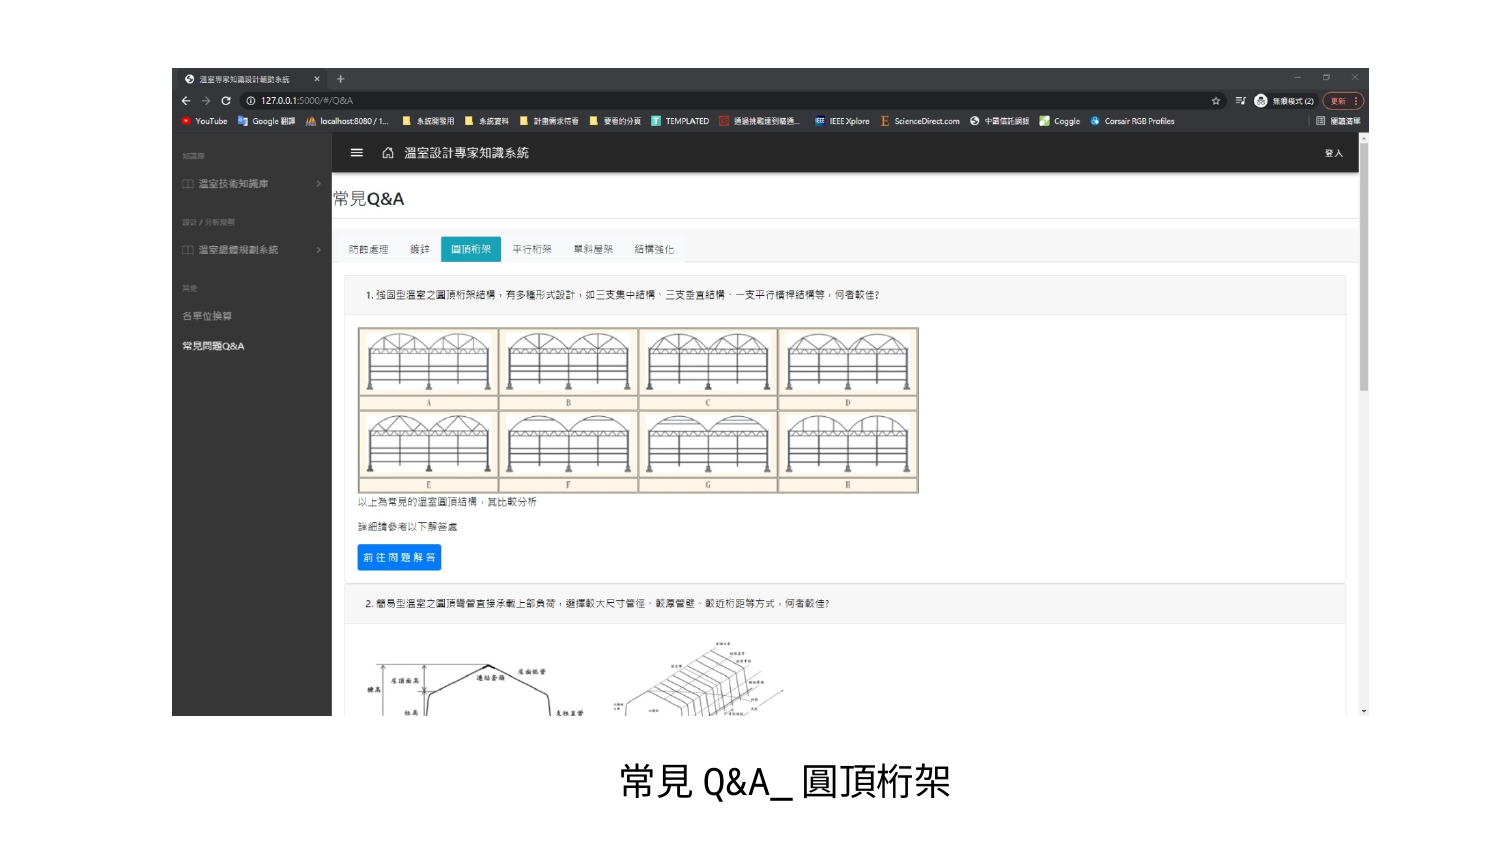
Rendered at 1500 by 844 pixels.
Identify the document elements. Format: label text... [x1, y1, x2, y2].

picture [171, 68, 1369, 717]
text_box 常見Q&A_圓頂桁架 [336, 750, 1235, 811]
